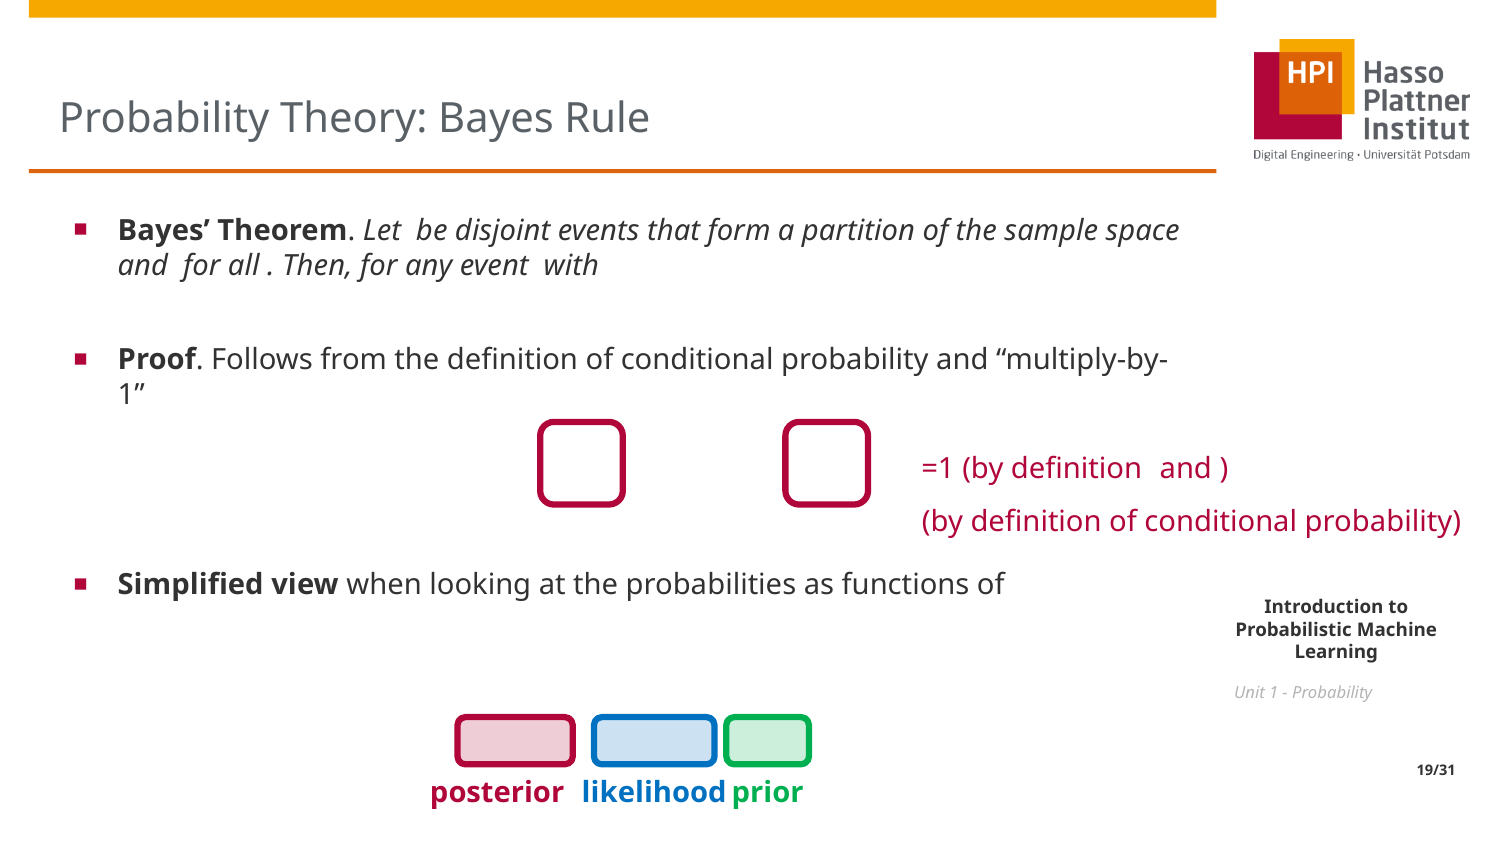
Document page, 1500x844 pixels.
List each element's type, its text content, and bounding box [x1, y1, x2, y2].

text_box posterior [406, 767, 563, 815]
text_box prior [676, 767, 859, 815]
text_box [783, 419, 871, 507]
text_box [591, 715, 717, 767]
text_box [538, 419, 625, 507]
picture [1254, 39, 1470, 161]
text_box [455, 715, 575, 767]
text_box (by definition of conditional probability) [921, 495, 1383, 543]
text_box [724, 715, 812, 767]
text_box likelihood [563, 767, 676, 815]
title Probability Theory: Bayes Rule [58, 17, 1187, 170]
